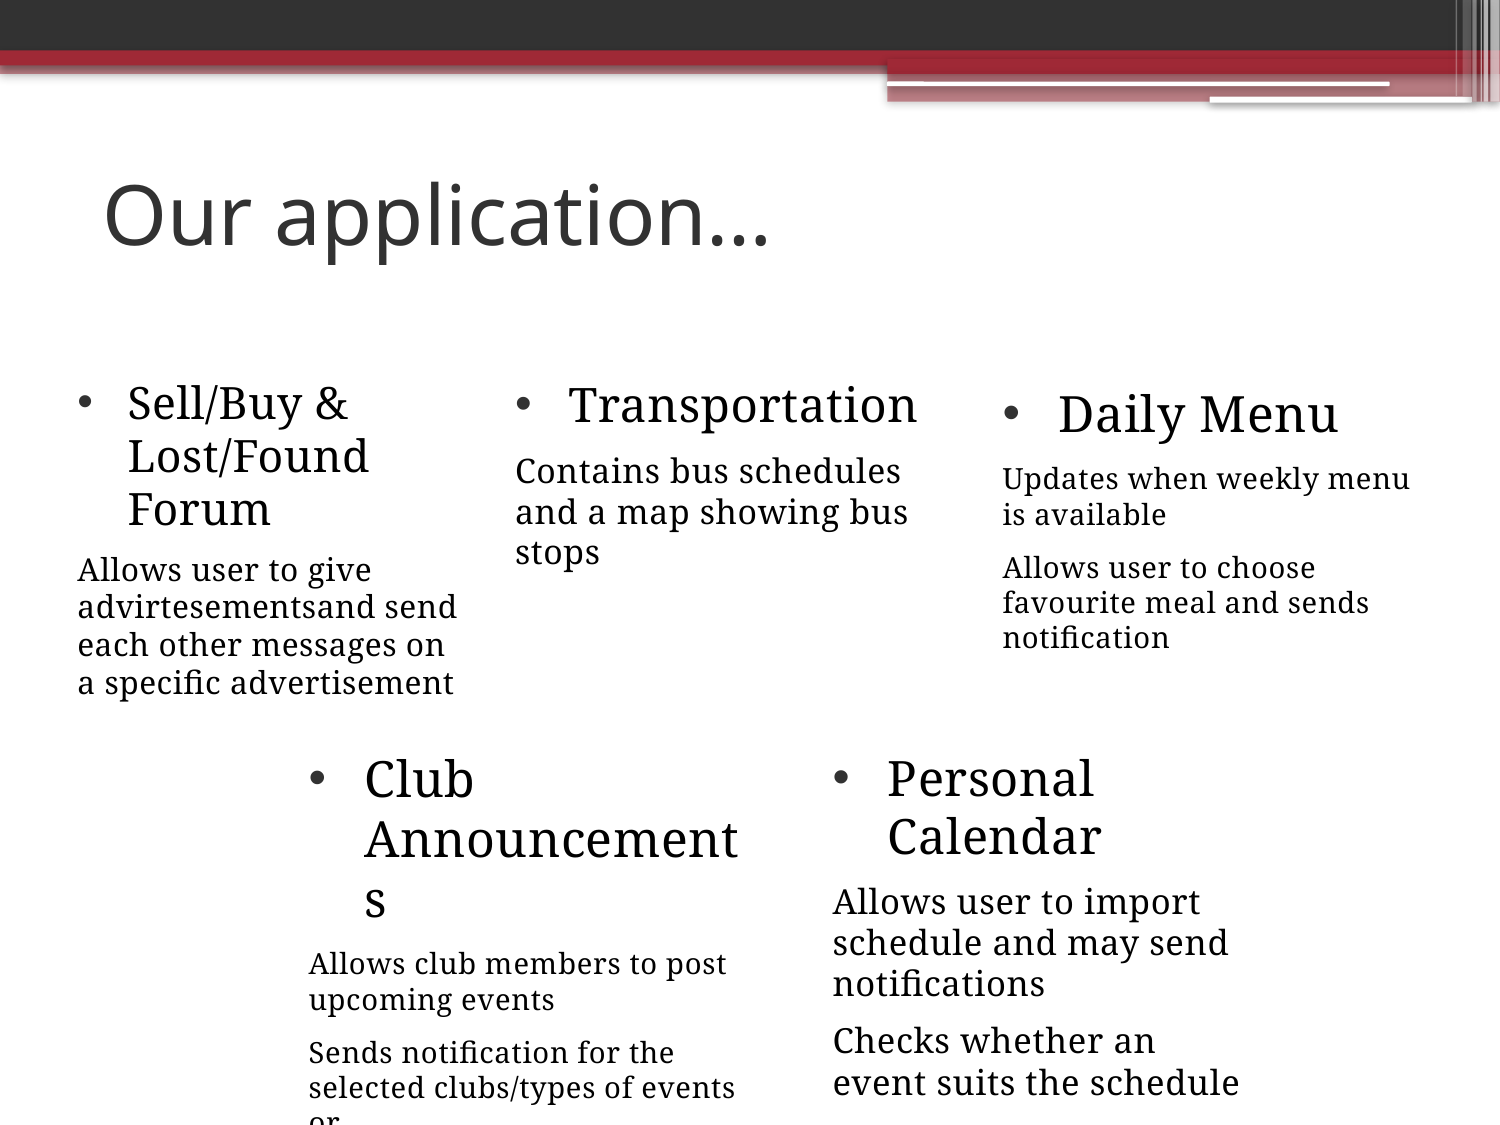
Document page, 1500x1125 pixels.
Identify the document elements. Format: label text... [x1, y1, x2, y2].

text_box Personal Calendar Allows user to import schedule and may send notifications Checks whether an event suits the schedule [817, 739, 1268, 1115]
text_box Transportation Contains bus schedules and a map showing bus stops [499, 367, 950, 628]
text_box Sell/Buy & Lost/Found Forum Allows user to give advirtesementsand send each other messages on a specific advertisement [62, 367, 475, 743]
text_box Club Announcements Allows club members to post upcoming events Sends notification for the selected clubs/types of events or [293, 739, 769, 1125]
title Our application… [87, 125, 1438, 300]
text_box Daily Menu Updates when weekly menu is available Allows user to choose favourite meal and sends notification [987, 374, 1438, 963]
